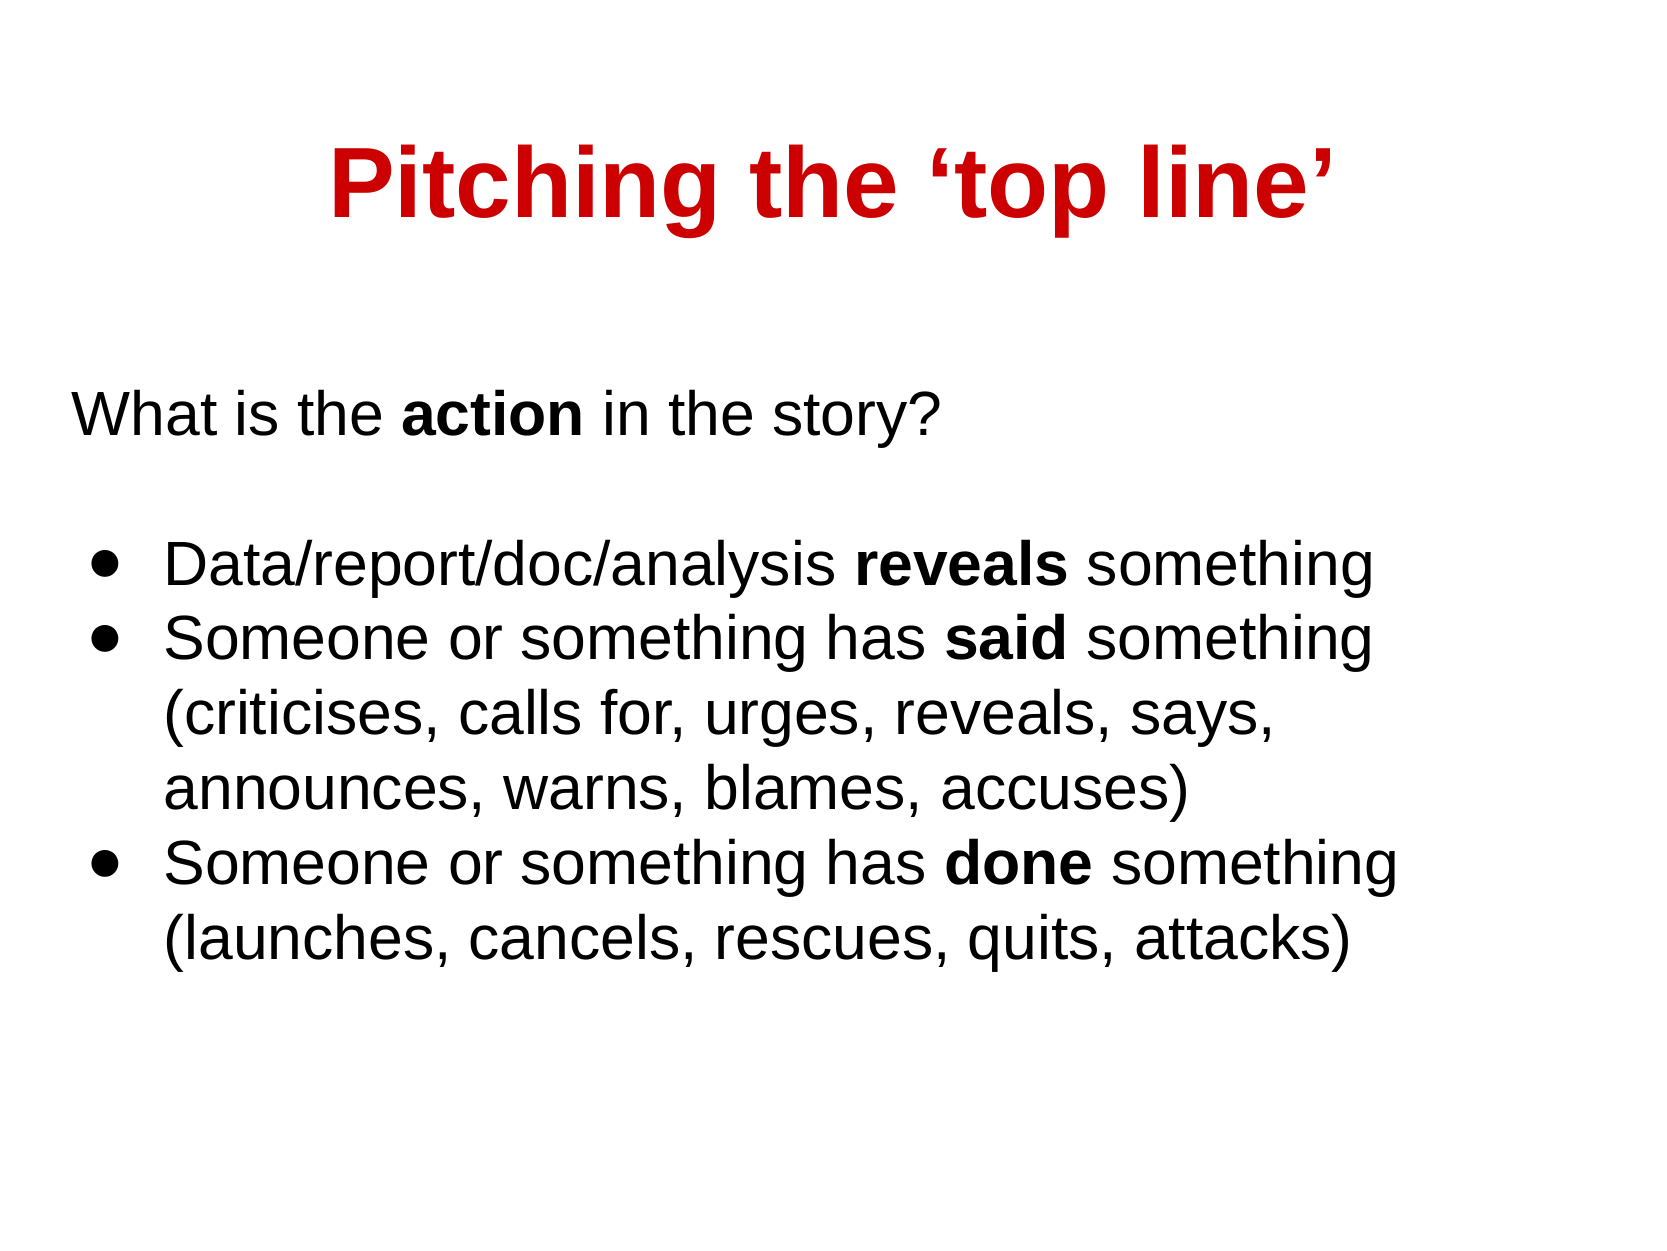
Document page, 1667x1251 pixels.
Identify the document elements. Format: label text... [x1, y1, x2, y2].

title Pitching the ‘top line’ [56, 108, 1610, 248]
list What is the action in the story? Data/report/doc/analysis reveals something Someone or something has said something (criticises, calls for, urges, reveals, says, announces, warns, blames, accuses) Someone or something has done something (launches, cancels, rescues, quits, attacks) [56, 357, 1610, 1250]
